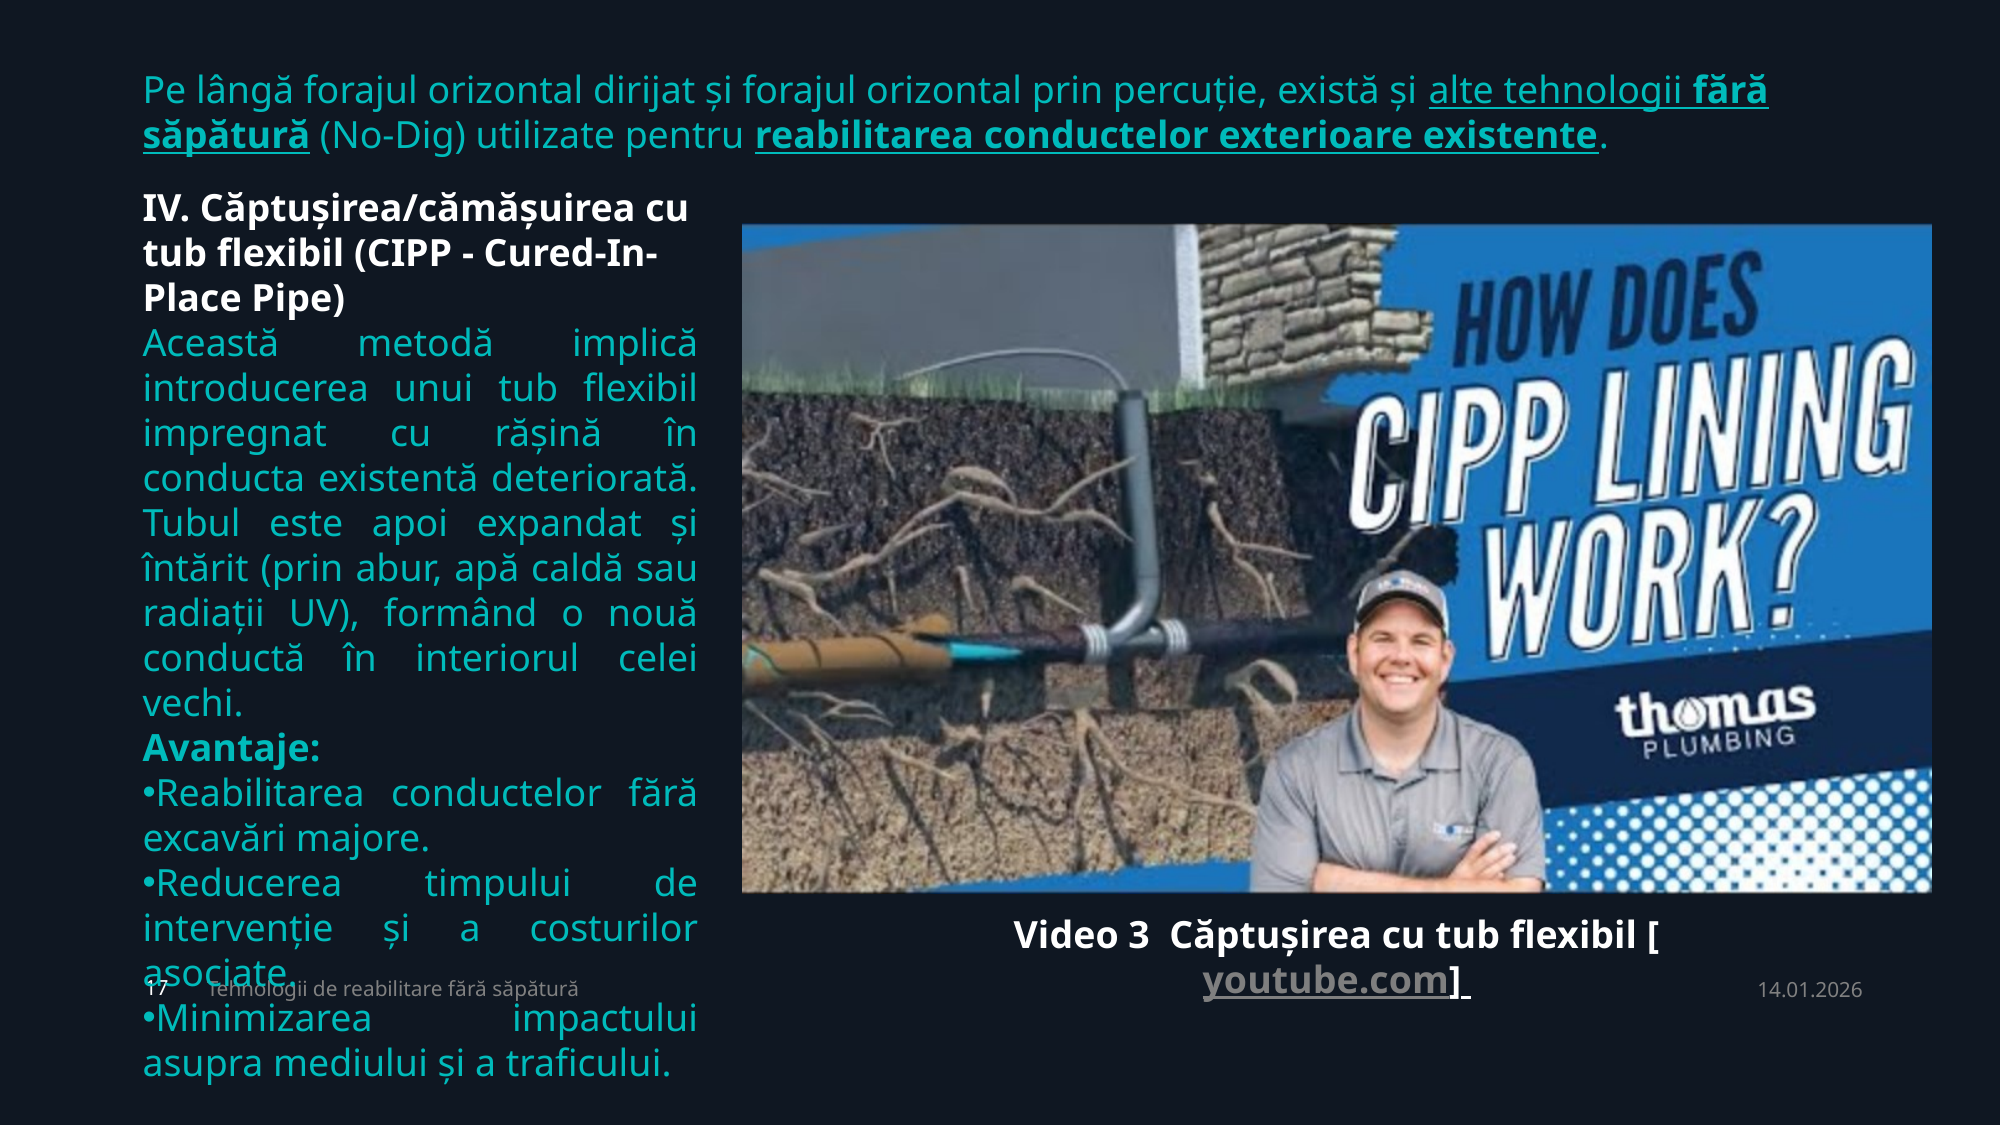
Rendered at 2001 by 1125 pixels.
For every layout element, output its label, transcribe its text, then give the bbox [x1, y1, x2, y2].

text_box Pe lângă forajul orizontal dirijat și forajul orizontal prin percuție, există și alte tehnologii fără săpătură (No-Dig) utilizate pentru reabilitarea conductelor exterioare existente. [127, 58, 1863, 164]
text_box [741, 222, 1932, 895]
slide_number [1795, 964, 1863, 1014]
text_box IV. Căptușirea/cămășuirea cu tub flexibil (CIPP - Cured-In-Place Pipe) Această metodă implică introducerea unui tub flexibil impregnat cu rășină în conducta existentă deteriorată. Tubul este apoi expandat și întărit (prin abur, apă caldă sau radiații UV), formând o nouă conductă în interiorul celei vechi. Avantaje: Reabilitarea conductelor fără excavări majore. Reducerea timpului de intervenție și a costurilor asociate. Minimizarea impactului asupra mediului și a traficului. [127, 176, 714, 1092]
text_box Video 3 Căptușirea cu tub flexibil [youtube.com] [879, 903, 1795, 1015]
